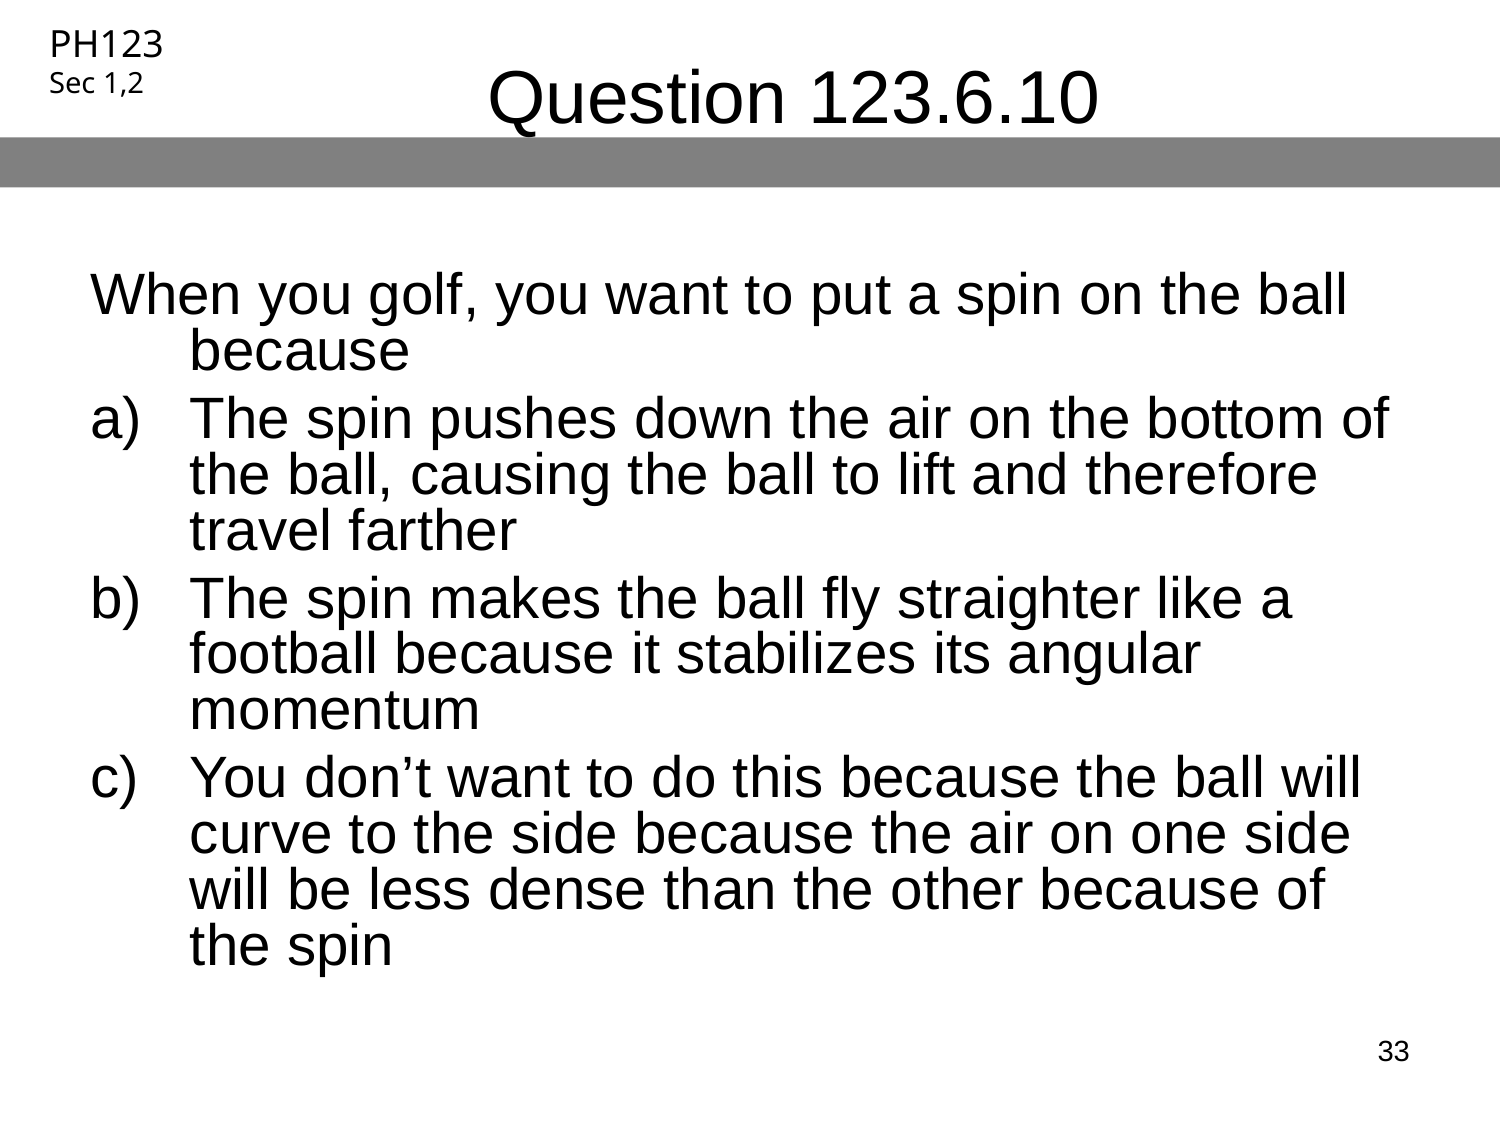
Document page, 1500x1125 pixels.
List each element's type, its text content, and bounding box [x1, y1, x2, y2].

list When you golf, you want to put a spin on the ball because The spin pushes down the air on the bottom of the ball, causing the ball to lift and therefore travel farther The spin makes the ball fly straighter like a football because it stabilizes its angular momentum You don’t want to do this because the ball will curve to the side because the air on one side will be less dense than the other because of the spin [75, 262, 1425, 1005]
slide_number 33 [1074, 1024, 1426, 1103]
title Question 123.6.10 [262, 0, 1325, 188]
